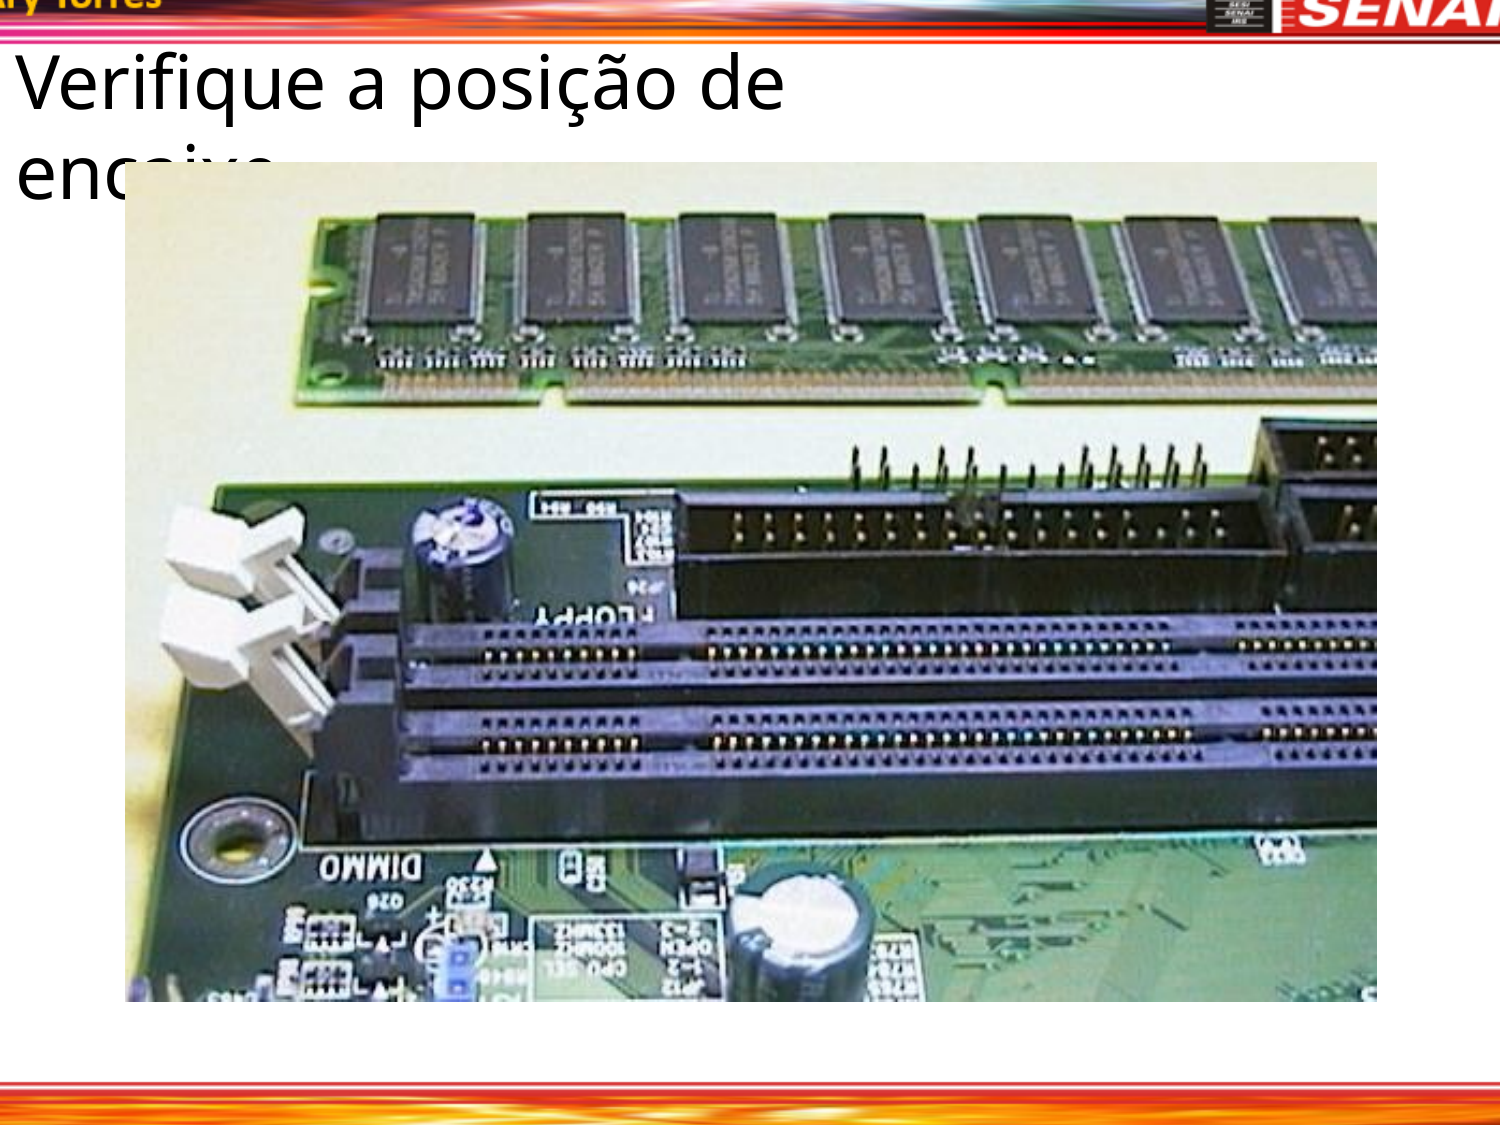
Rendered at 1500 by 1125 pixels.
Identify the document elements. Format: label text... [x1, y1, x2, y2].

picture [0, 0, 1500, 1125]
title Verifique a posição de encaixe [12, 32, 1035, 223]
